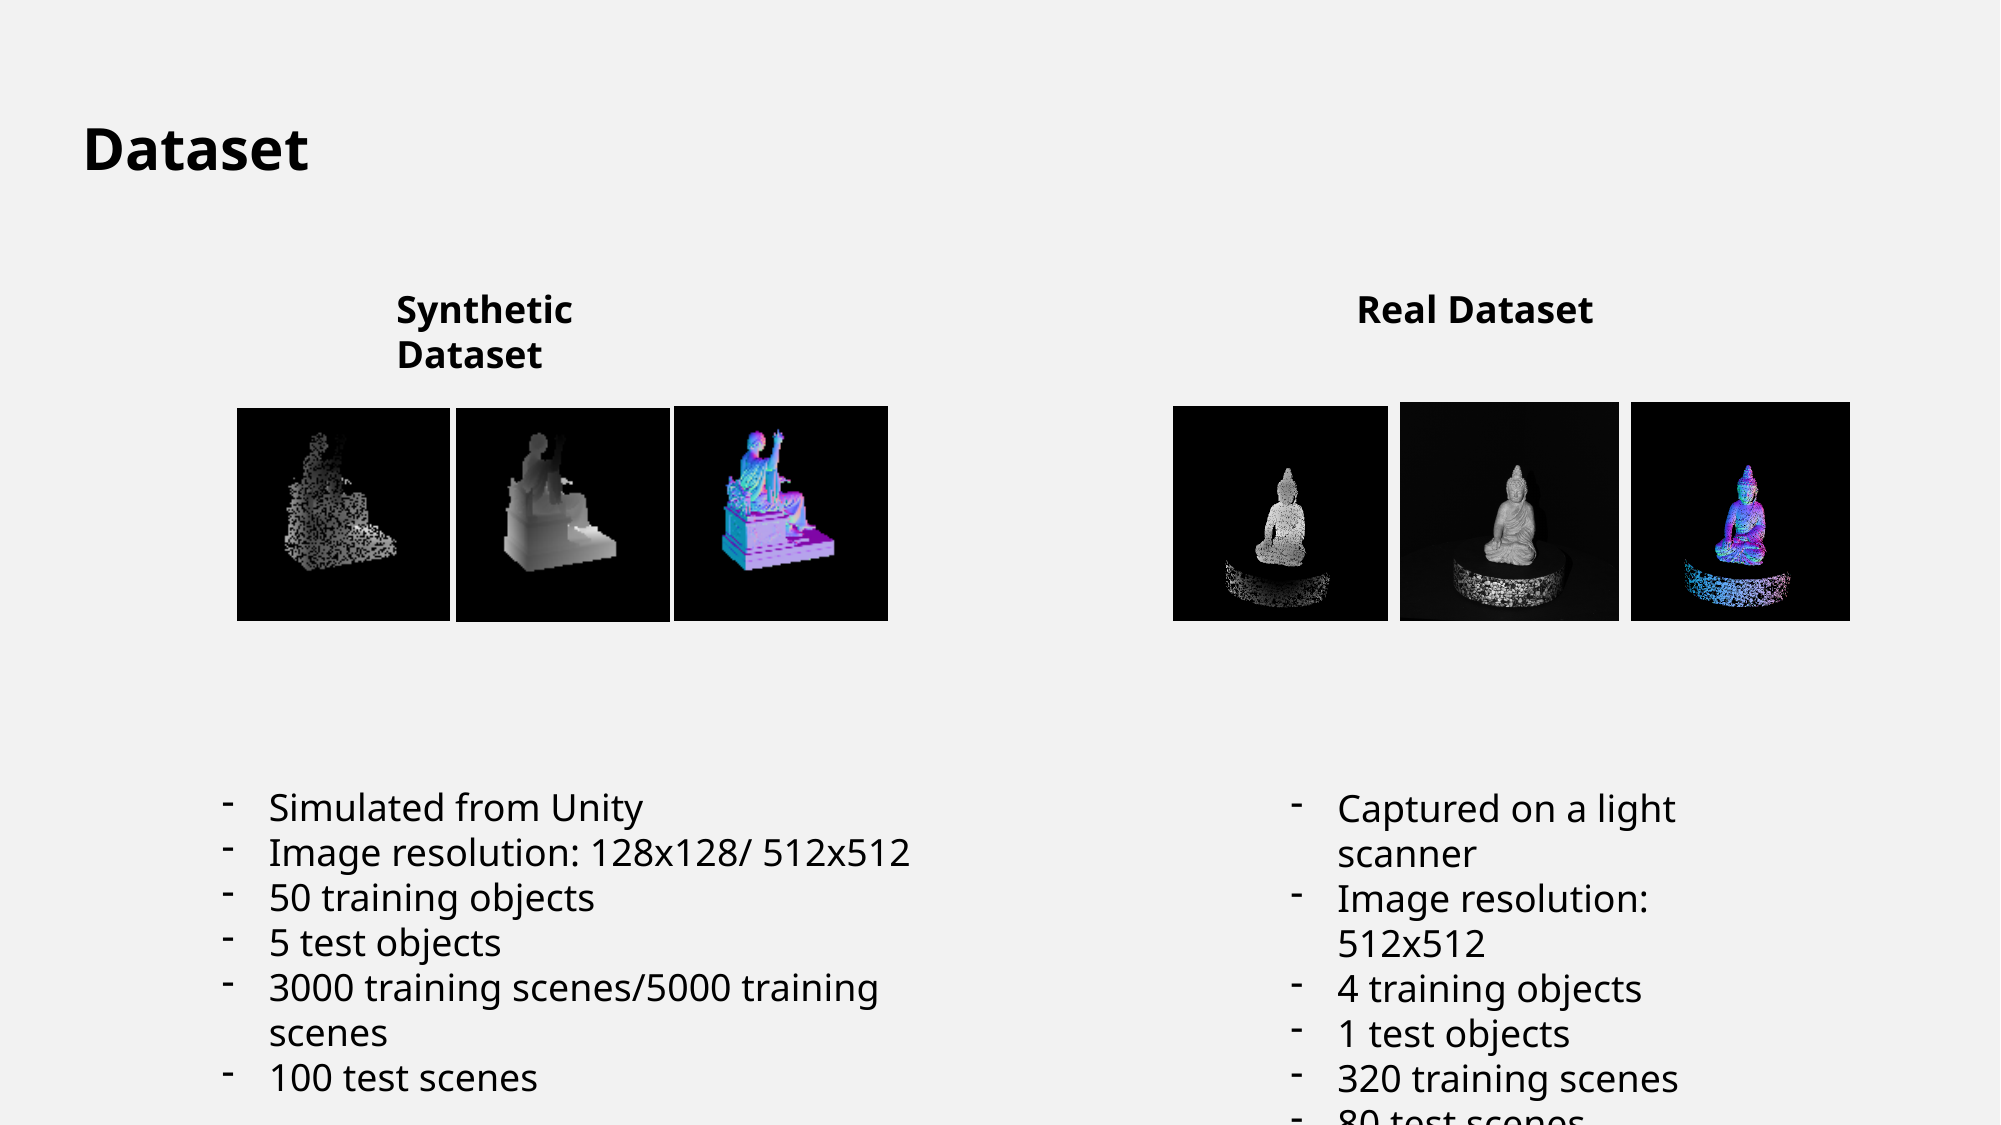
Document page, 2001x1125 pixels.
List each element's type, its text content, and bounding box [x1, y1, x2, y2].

picture [237, 408, 450, 621]
text_box Synthetic Dataset [381, 278, 714, 383]
picture [1631, 402, 1850, 621]
text_box Simulated from Unity Image resolution: 128x128/ 512x512 50 training objects 5 test objects 3000 training scenes/5000 training scenes 100 test scenes [207, 776, 978, 1107]
picture [1173, 406, 1388, 621]
text_box Real Dataset [1341, 278, 1632, 338]
picture [1400, 402, 1619, 621]
picture [456, 408, 670, 622]
picture [674, 406, 888, 621]
text_box Captured on a light scanner Image resolution: 512x512 4 training objects 1 test objects 320 training scenes 80 test scenes [1275, 777, 1808, 1125]
text_box Dataset [67, 105, 325, 190]
